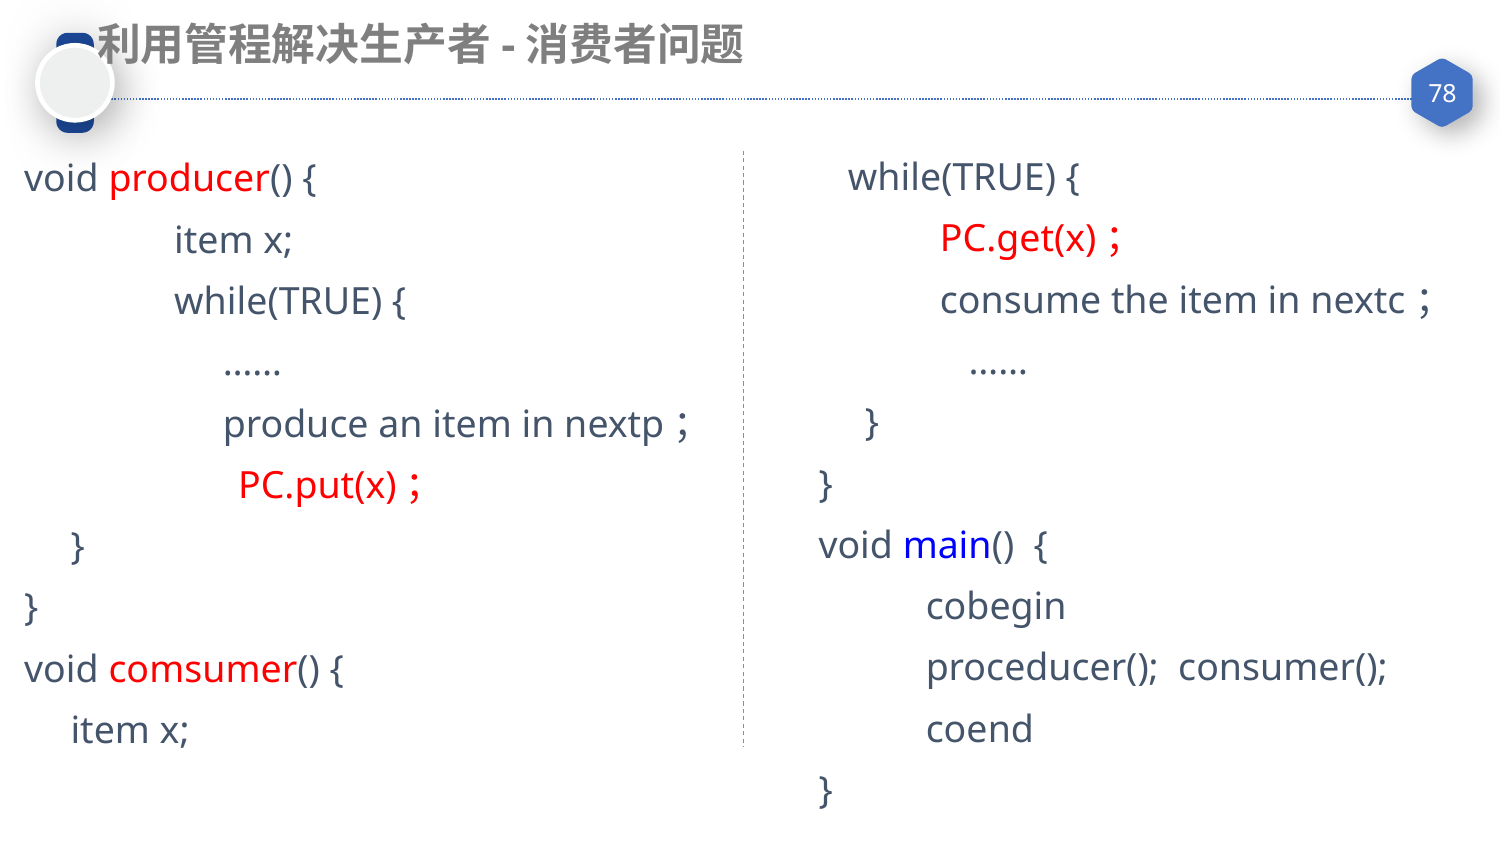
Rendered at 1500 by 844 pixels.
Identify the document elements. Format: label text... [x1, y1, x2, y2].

text_box while(TRUE) { PC.get(x)； consume the item in nextc； …… } } void main() { cobegin proceducer(); consumer(); coend } [803, 150, 1474, 793]
text_box void producer() { item x; while(TRUE) { …… produce an item in nextp； PC.put(x)； } } void comsumer() { item x; [9, 152, 775, 844]
text_box 利用管程解决生产者-消费者问题 [82, 9, 947, 77]
